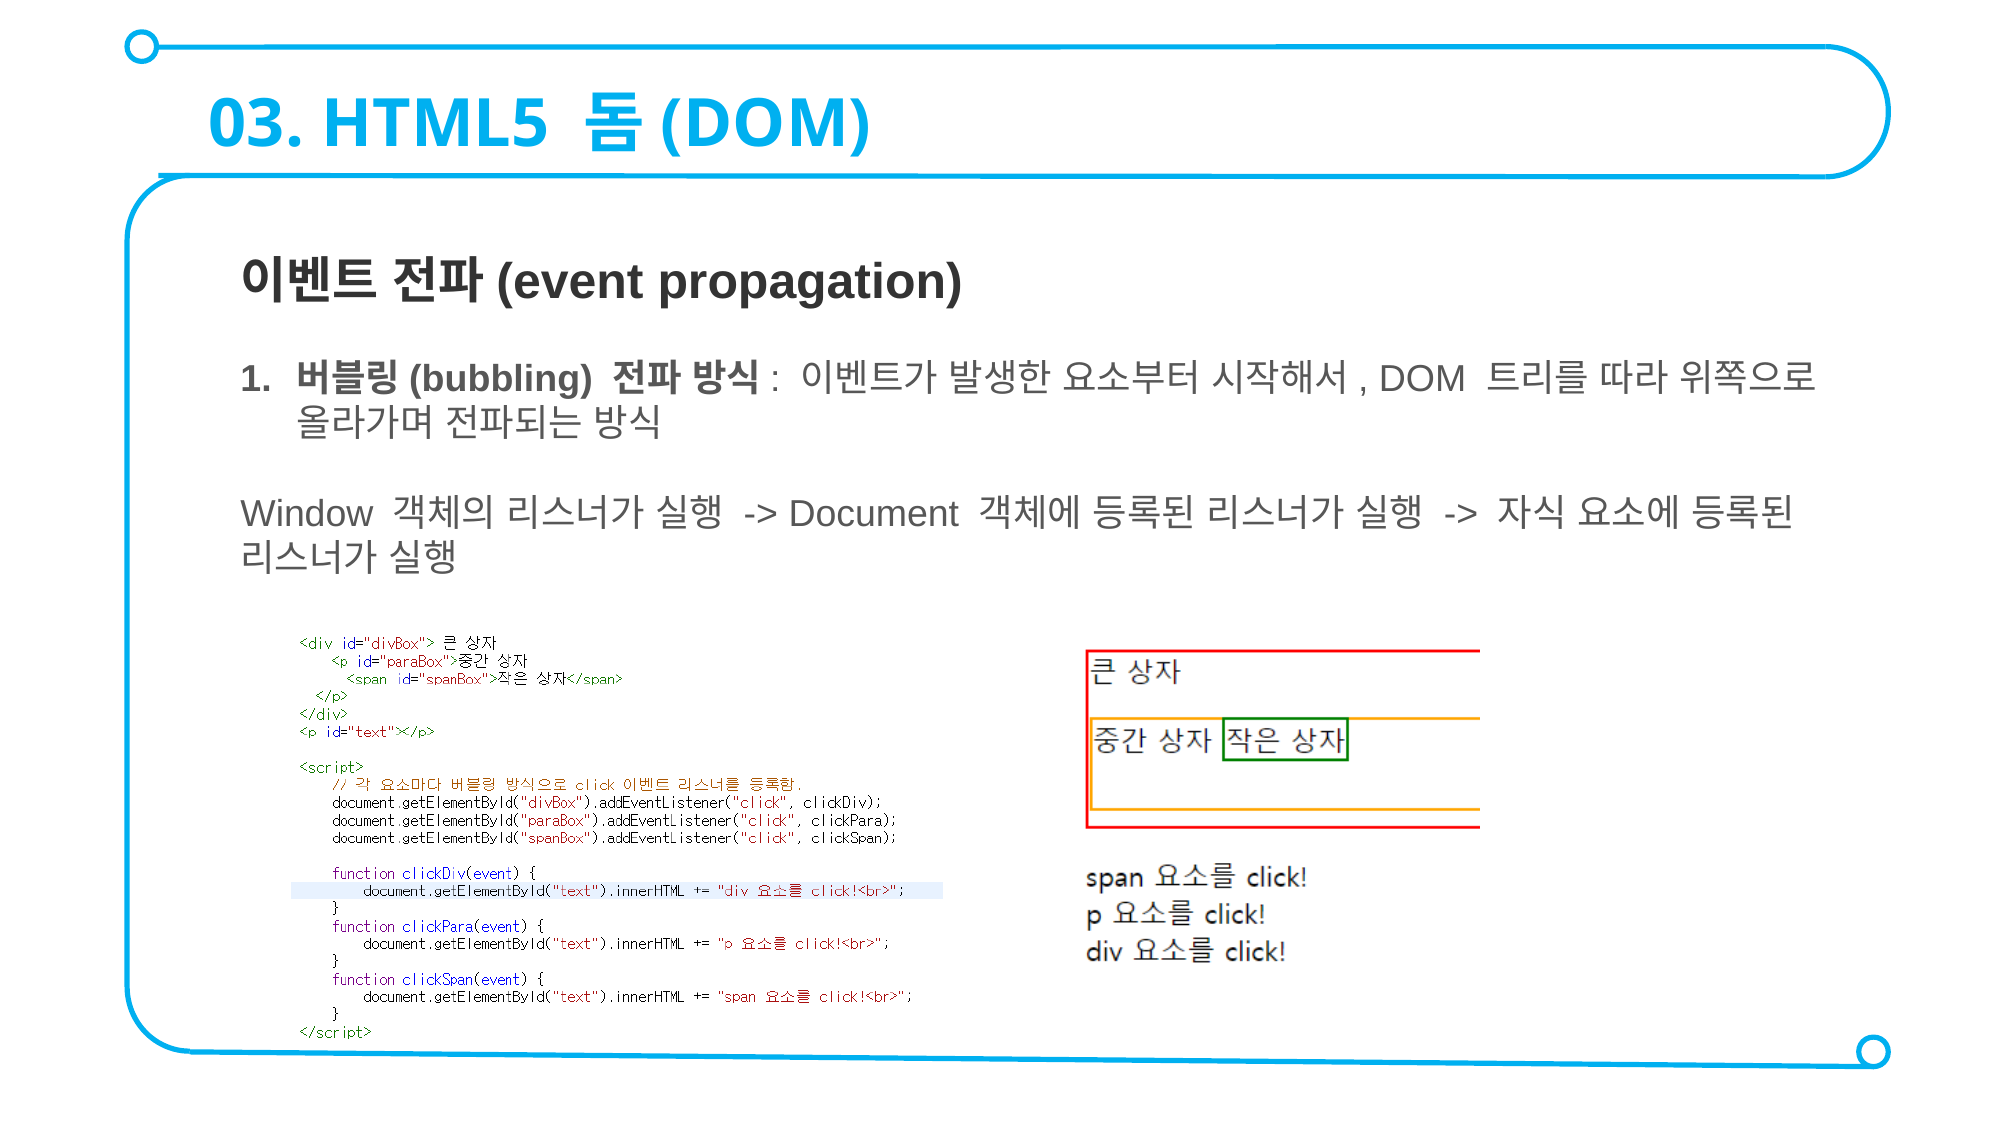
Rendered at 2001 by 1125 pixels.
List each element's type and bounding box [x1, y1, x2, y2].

picture [1079, 625, 1481, 1038]
text_box [126, 31, 1889, 1067]
picture [291, 632, 943, 1045]
